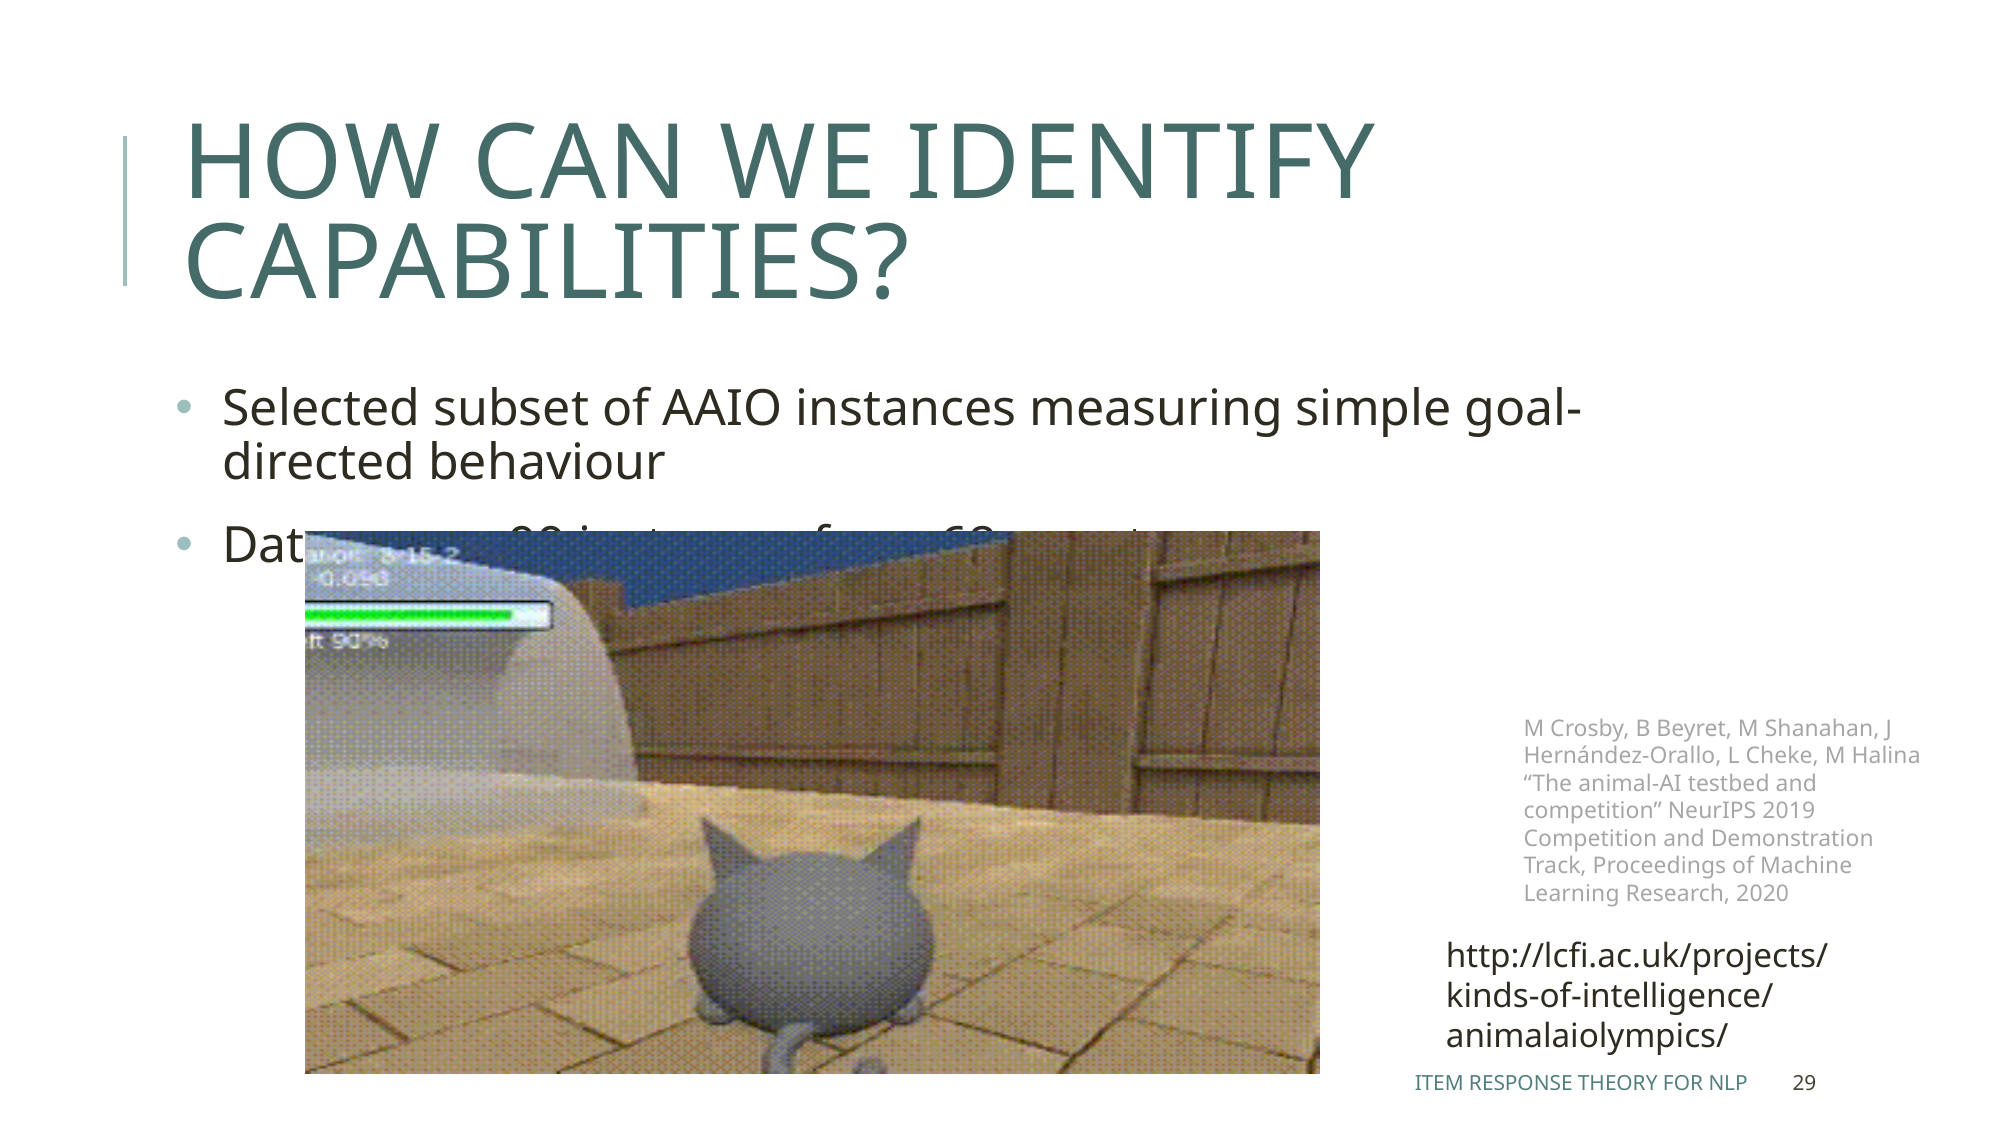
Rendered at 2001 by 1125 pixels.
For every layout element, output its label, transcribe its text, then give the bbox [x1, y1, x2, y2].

picture [304, 530, 1320, 1074]
text_box http://lcfi.ac.uk/projects/kinds-of-intelligence/animalaiolympics/ [1431, 927, 1938, 1062]
slide_number 29 [1777, 1062, 1938, 1107]
list Selected subset of AAIO instances measuring simple goal-directed behaviour Data across 99 instances from 68 agents [168, 375, 1763, 1035]
text_box M Crosby, B Beyret, M Shanahan, J Hernández-Orallo, L Cheke, M Halina “The animal-AI testbed and competition” NeurIPS 2019 Competition and Demonstration Track, Proceedings of Machine Learning Research, 2020 [1508, 705, 1952, 913]
title How can we identify capabilities? [168, 96, 1763, 342]
footer Item Response Theory for NLP [794, 1061, 1763, 1107]
